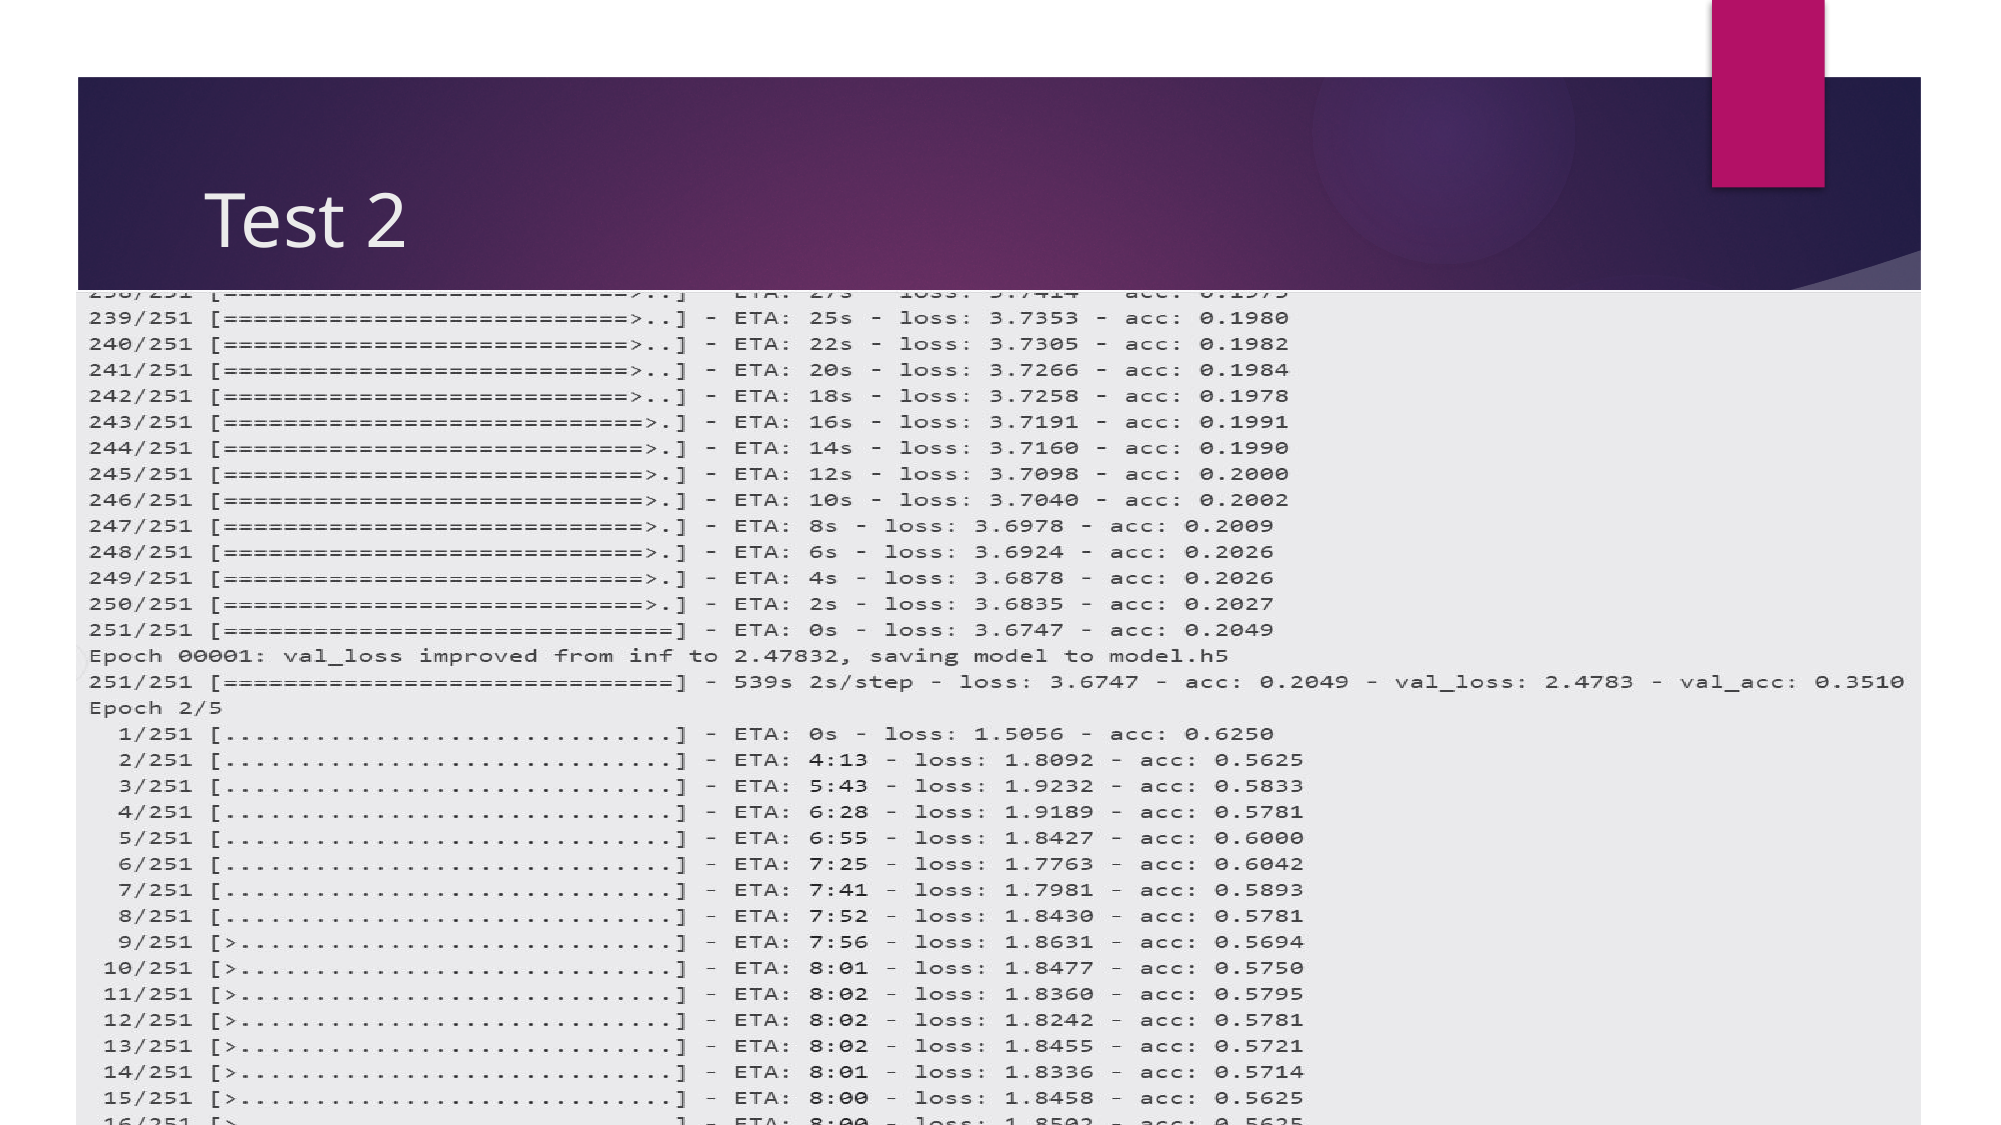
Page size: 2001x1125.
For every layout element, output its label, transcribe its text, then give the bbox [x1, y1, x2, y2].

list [75, 289, 1922, 1125]
title Test 2 [189, 159, 1627, 276]
